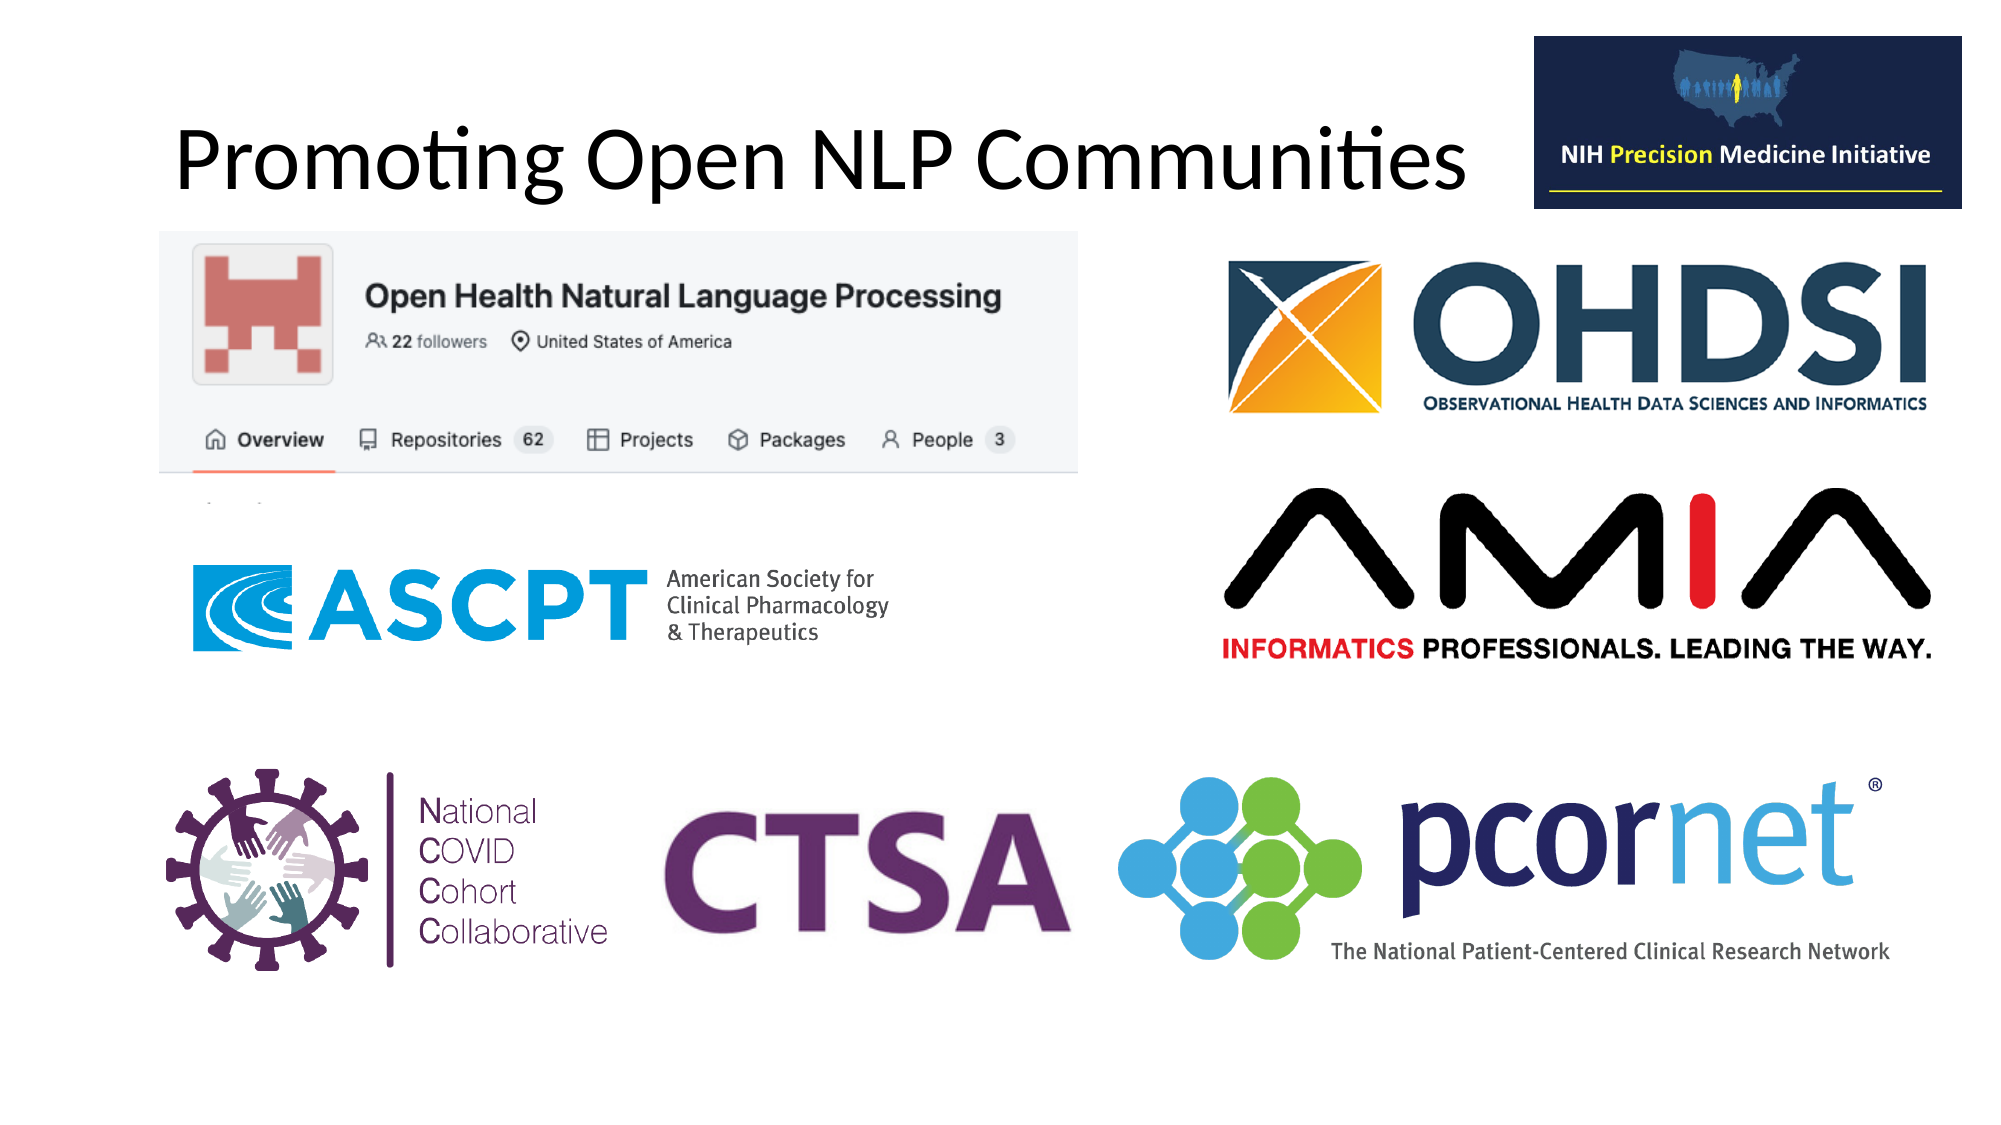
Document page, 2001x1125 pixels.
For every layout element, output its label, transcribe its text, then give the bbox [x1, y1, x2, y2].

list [159, 231, 1078, 504]
picture [1192, 230, 1963, 427]
picture [1534, 36, 1963, 209]
picture [1223, 431, 1931, 724]
picture [1118, 777, 1890, 960]
title Promoting Open NLP Communities [159, 87, 1801, 232]
picture [661, 808, 1078, 952]
picture [165, 536, 938, 673]
picture [165, 768, 607, 971]
